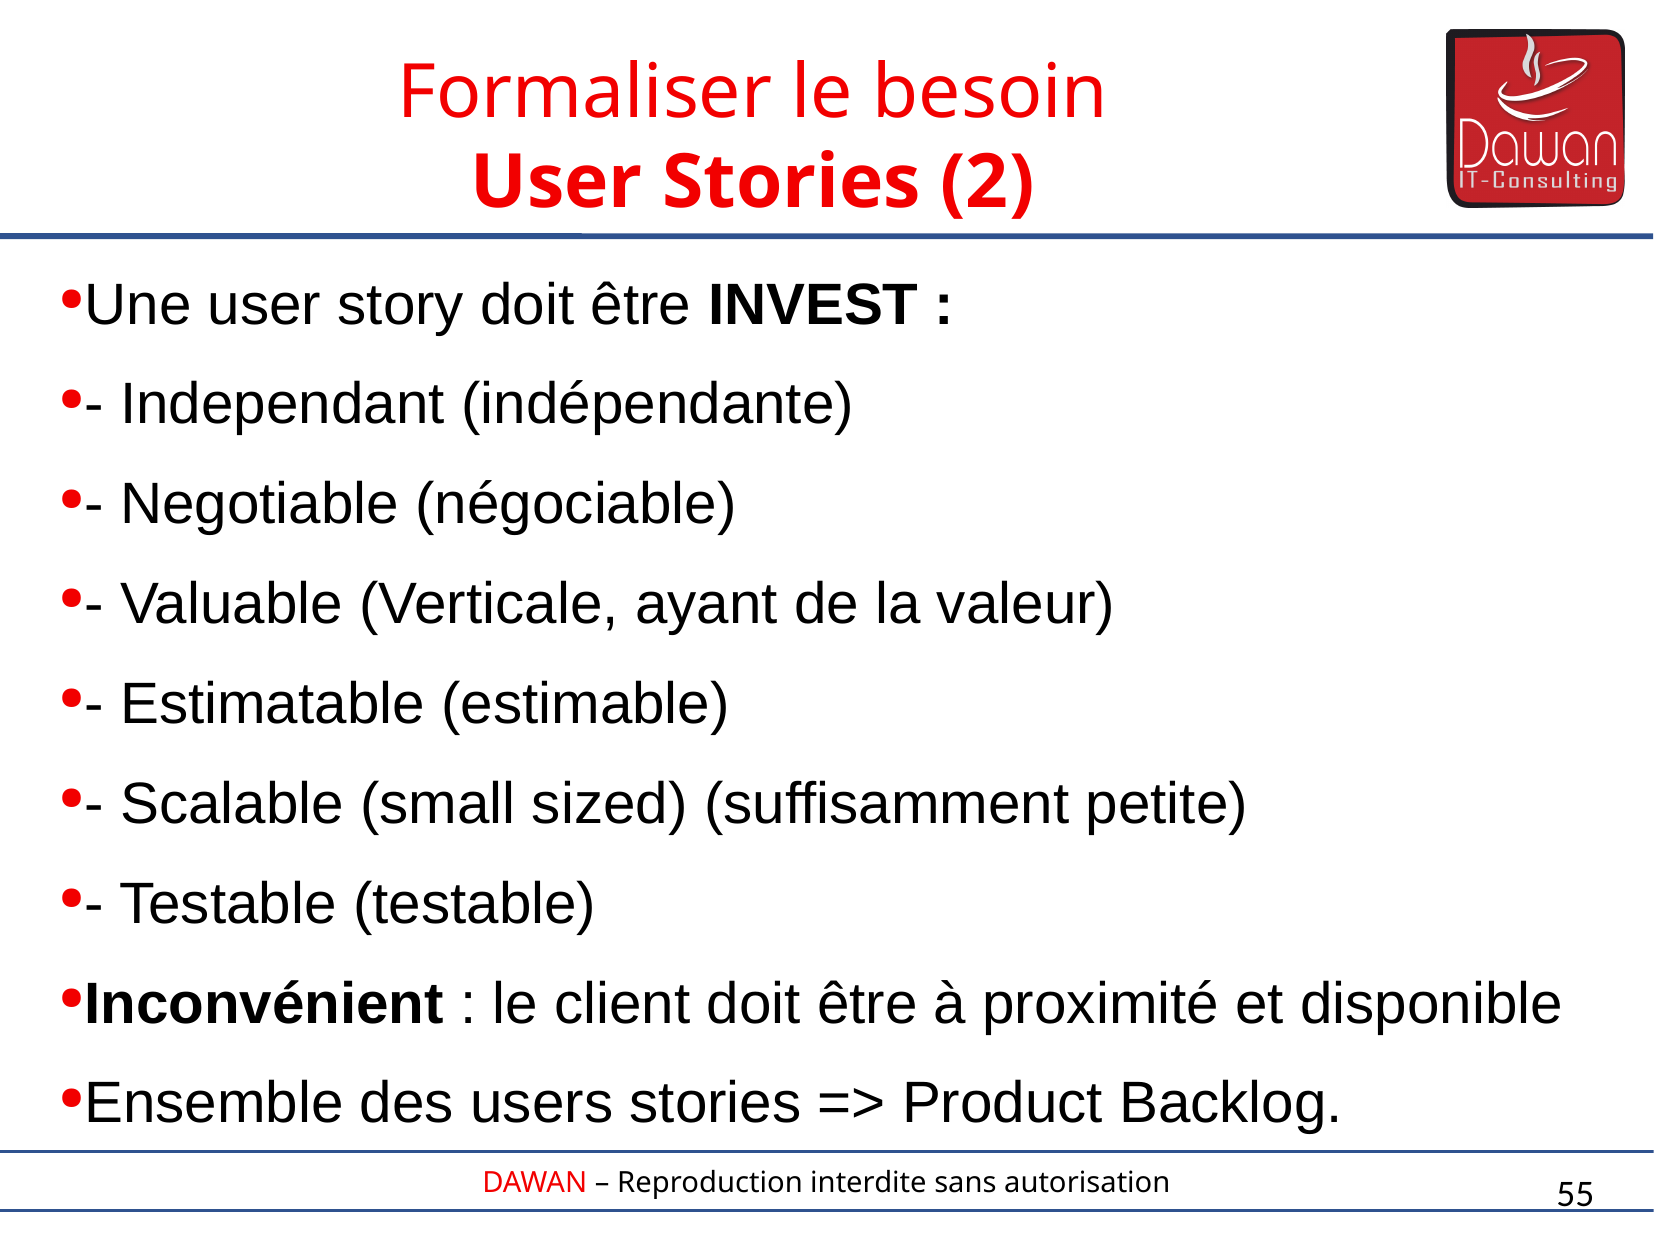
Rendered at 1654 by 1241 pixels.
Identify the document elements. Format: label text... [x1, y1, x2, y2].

title Formaliser le besoin User Stories (2) [59, 29, 1447, 237]
text_box 55 [1535, 1169, 1595, 1233]
picture [1447, 29, 1625, 208]
list Une user story doit être INVEST : - Independant (indépendante) - Negotiable (négociable) - Valuable (Verticale, ayant de la valeur) - Estimatable (estimable) - Scalable (small sized) (suffisamment petite) - Testable (testable) Inconvénient : le client doit être à proximité et disponible Ensemble des users stories => Product Backlog. [59, 265, 1595, 1156]
